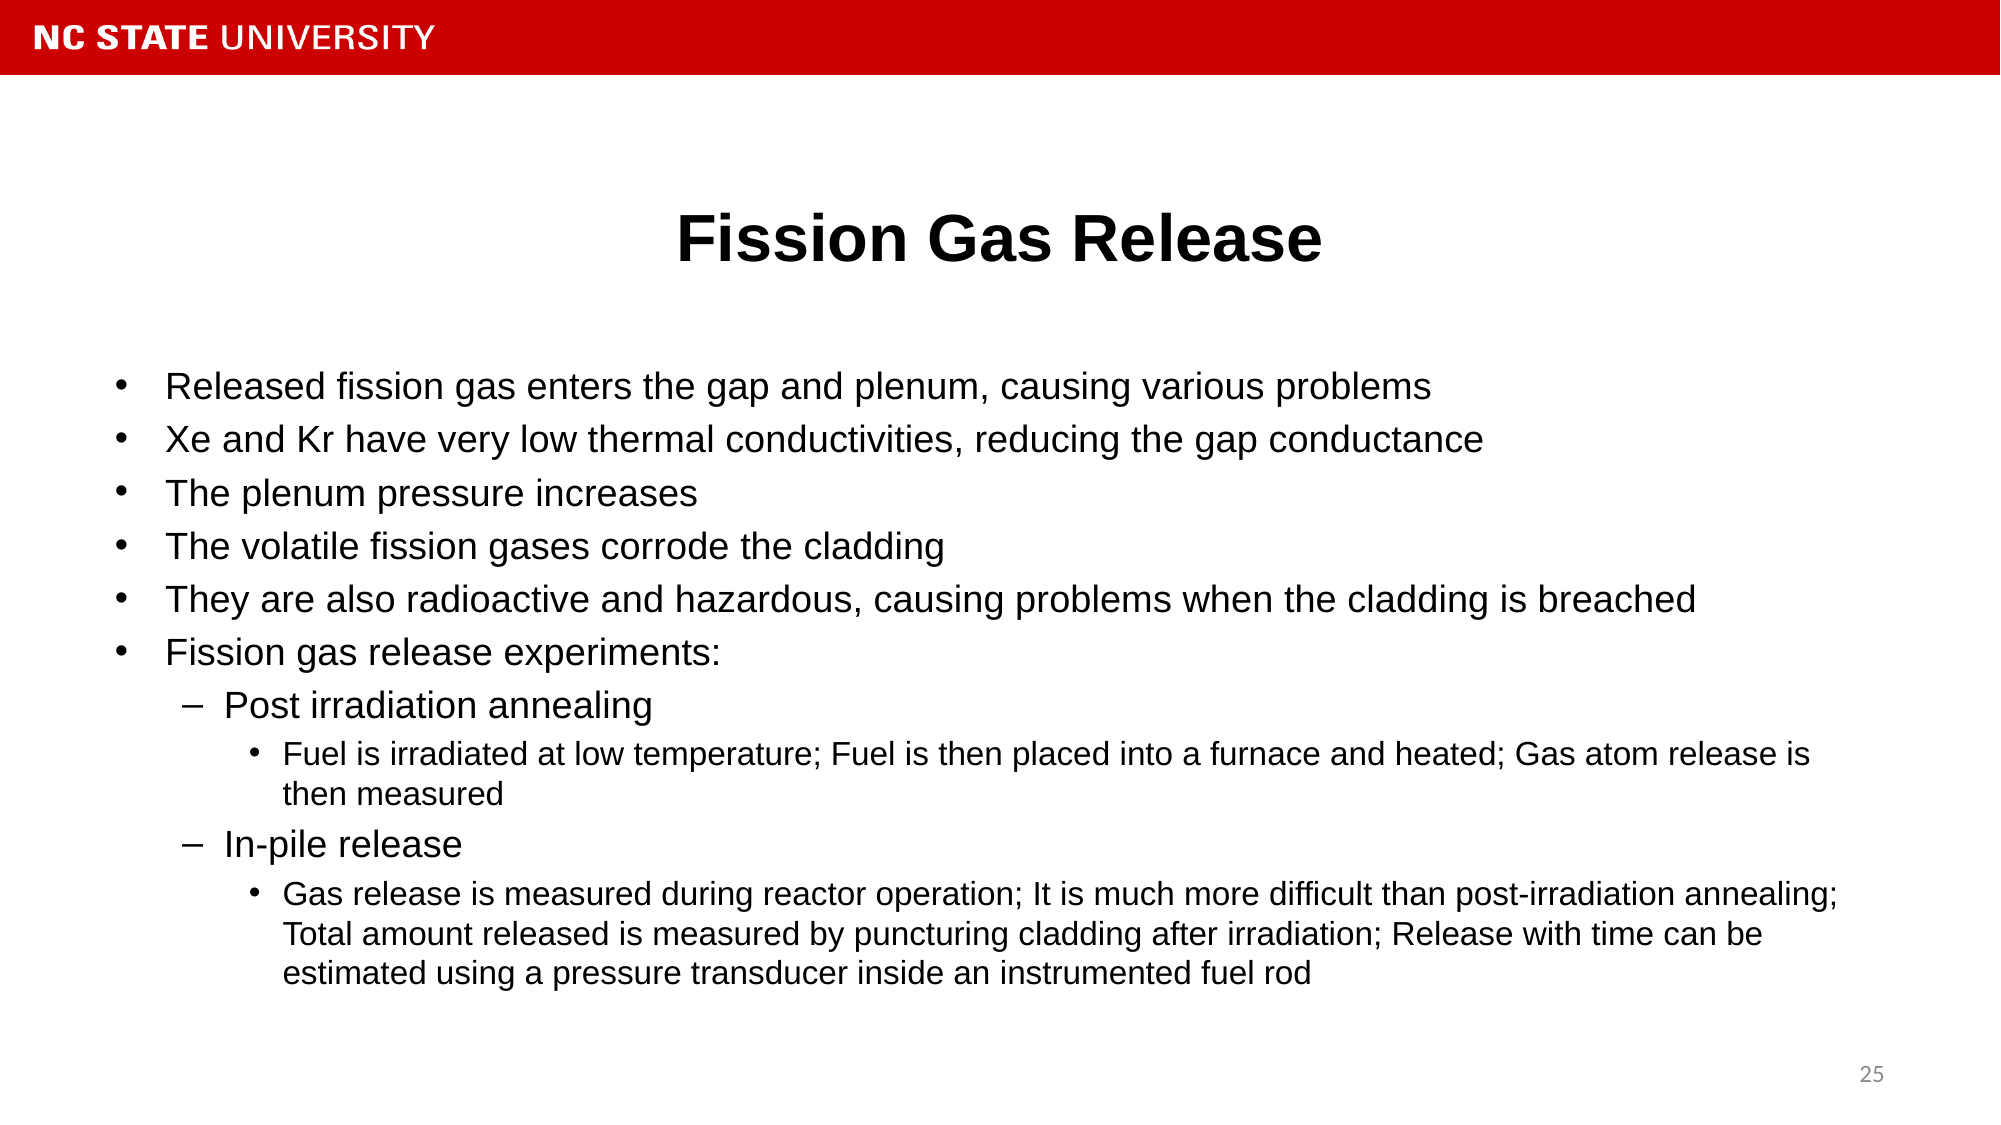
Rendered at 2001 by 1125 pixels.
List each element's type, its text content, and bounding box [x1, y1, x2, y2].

picture [0, 0, 2000, 75]
title Fission Gas Release [99, 147, 1900, 323]
slide_number 25 [1433, 1042, 1900, 1103]
list Released fission gas enters the gap and plenum, causing various problems Xe and Kr have very low thermal conductivities, reducing the gap conductance The plenum pressure increases The volatile fission gases corrode the cladding They are also radioactive and hazardous, causing problems when the cladding is breached Fission gas release experiments: Post irradiation annealing Fuel is irradiated at low temperature; Fuel is then placed into a furnace and heated; Gas atom release is then measured In-pile release Gas release is measured during reactor operation; It is much more difficult than post-irradiation annealing; Total amount released is measured by puncturing cladding after irradiation; Release with time can be estimated using a pressure transducer inside an instrumented fuel rod [99, 354, 1900, 1005]
